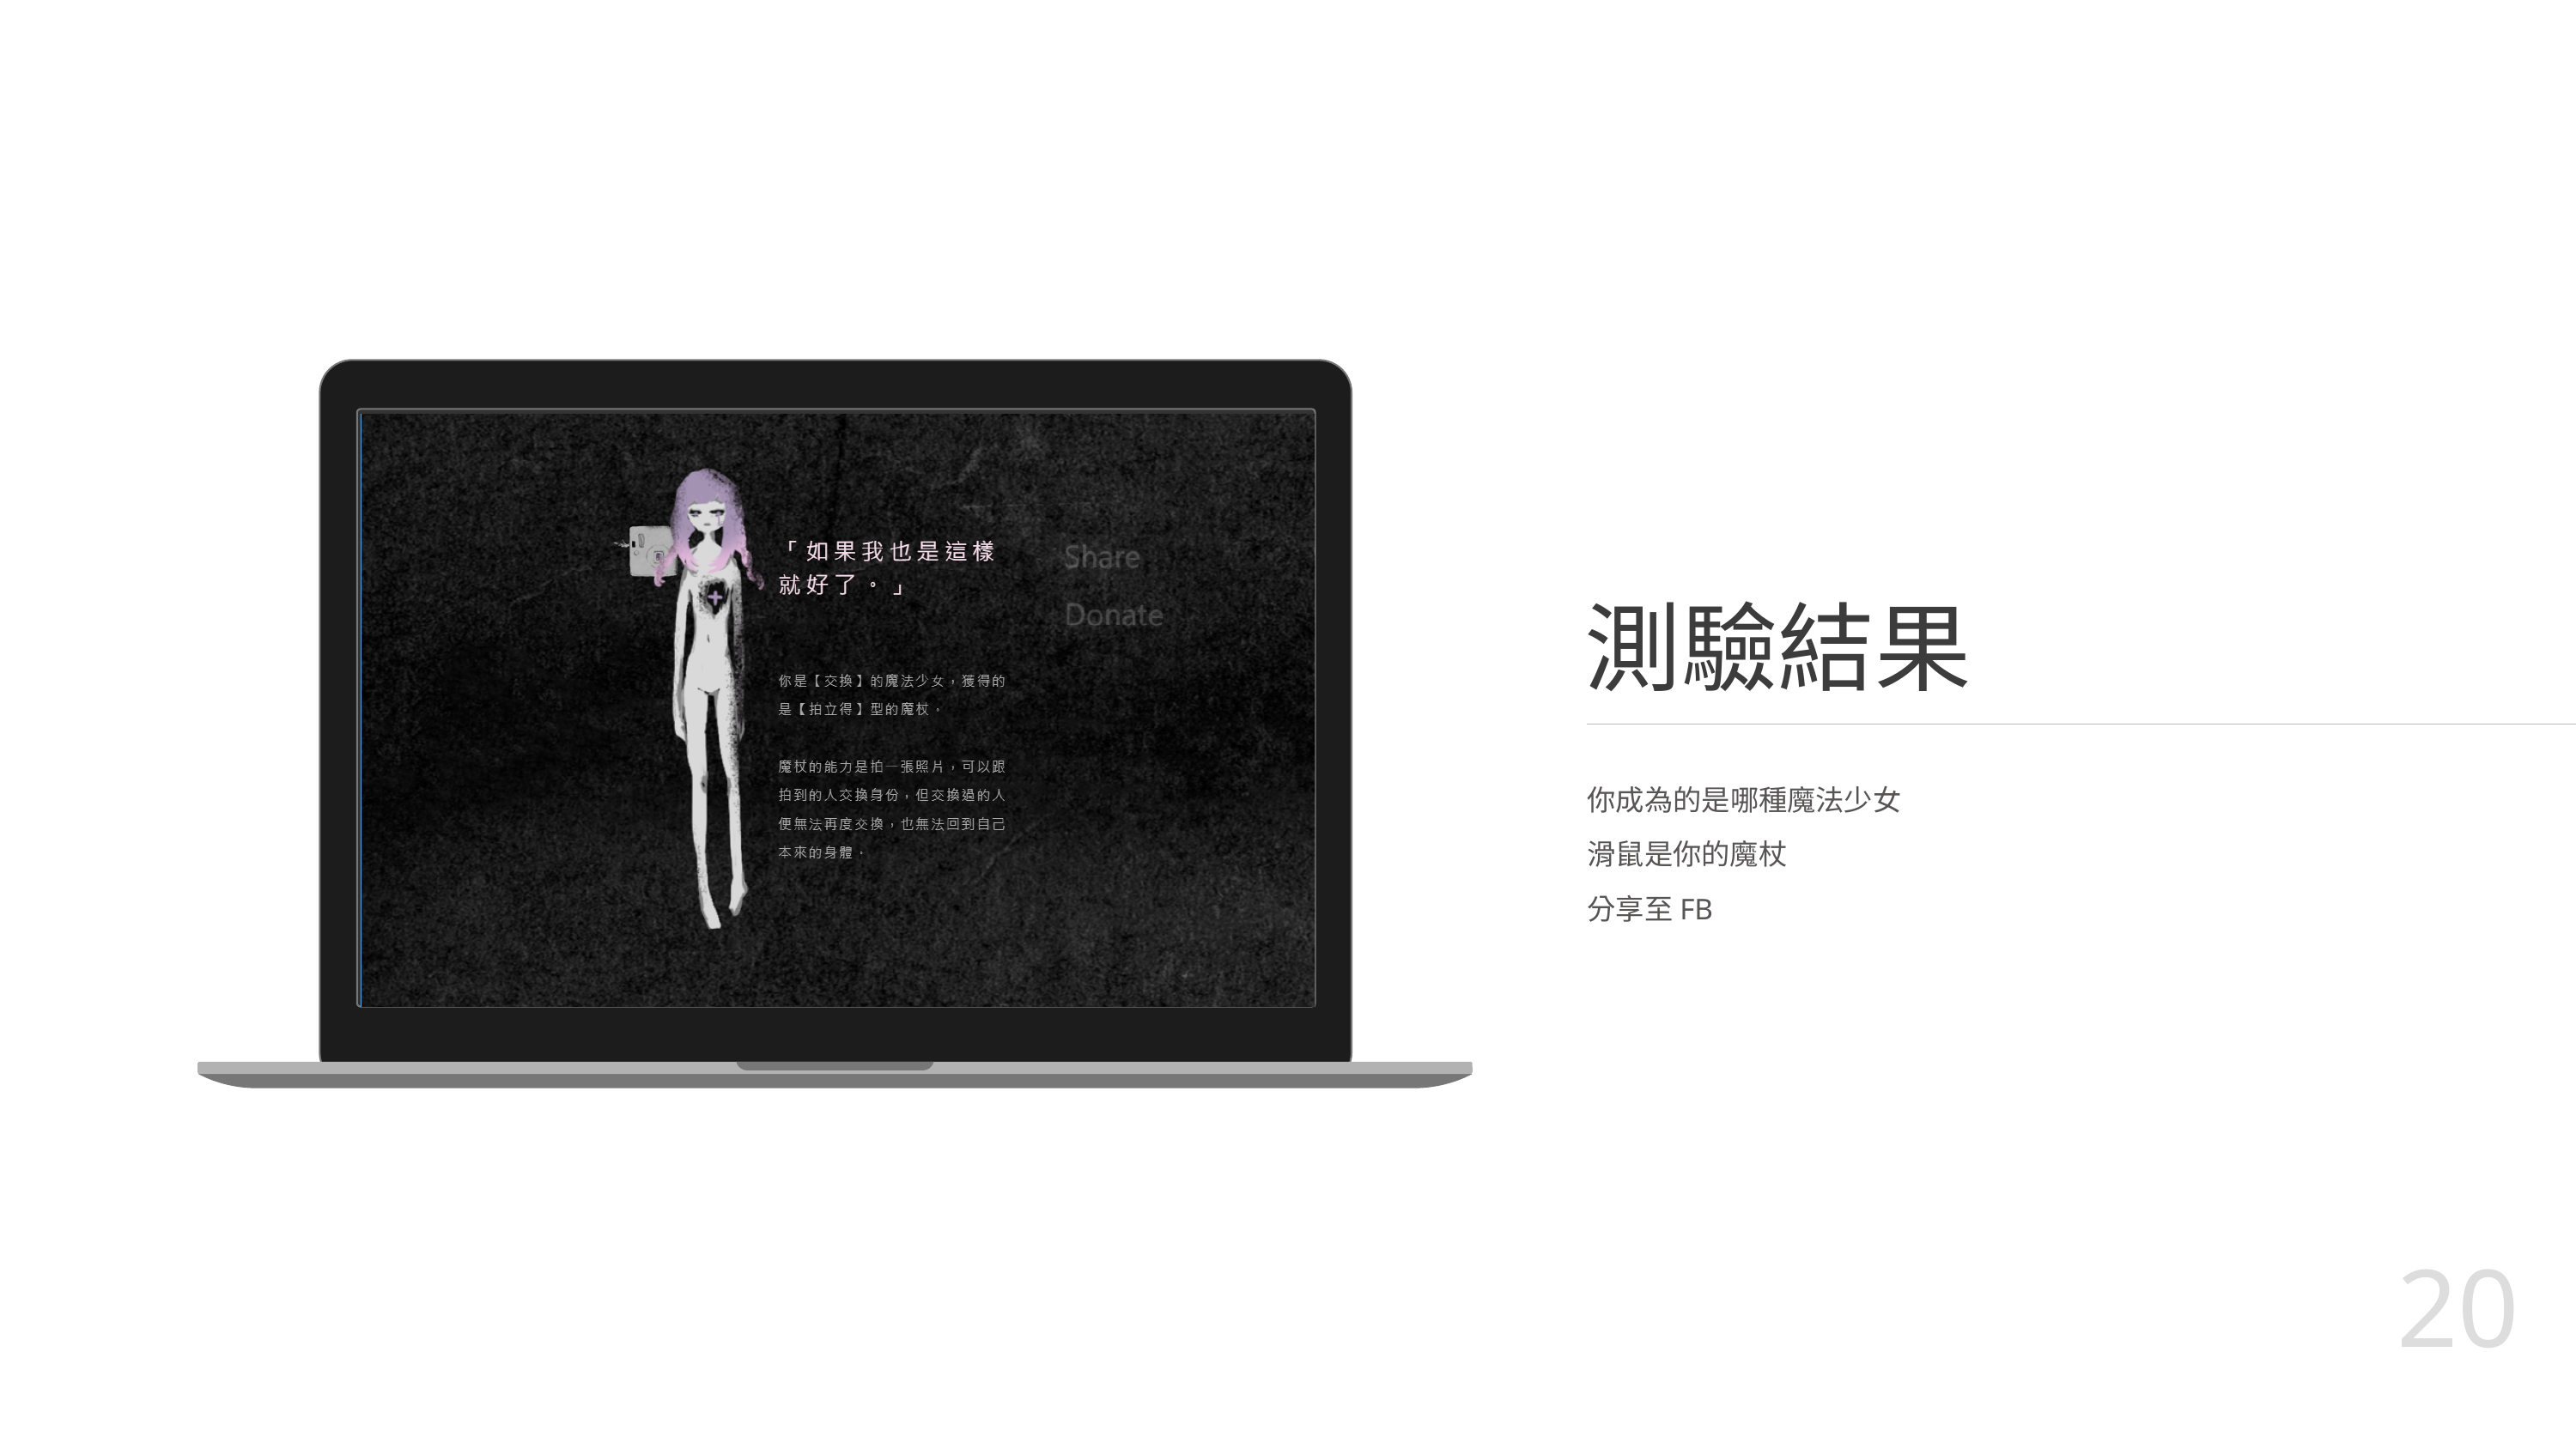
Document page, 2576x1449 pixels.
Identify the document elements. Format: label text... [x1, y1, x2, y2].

picture [361, 414, 1315, 1007]
list 你成為的是哪種魔法少女 滑鼠是你的魔杖 分享至FB [1574, 755, 2303, 1181]
title 測驗結果 [1571, 314, 2300, 711]
slide_number 20 [2150, 1250, 2532, 1393]
